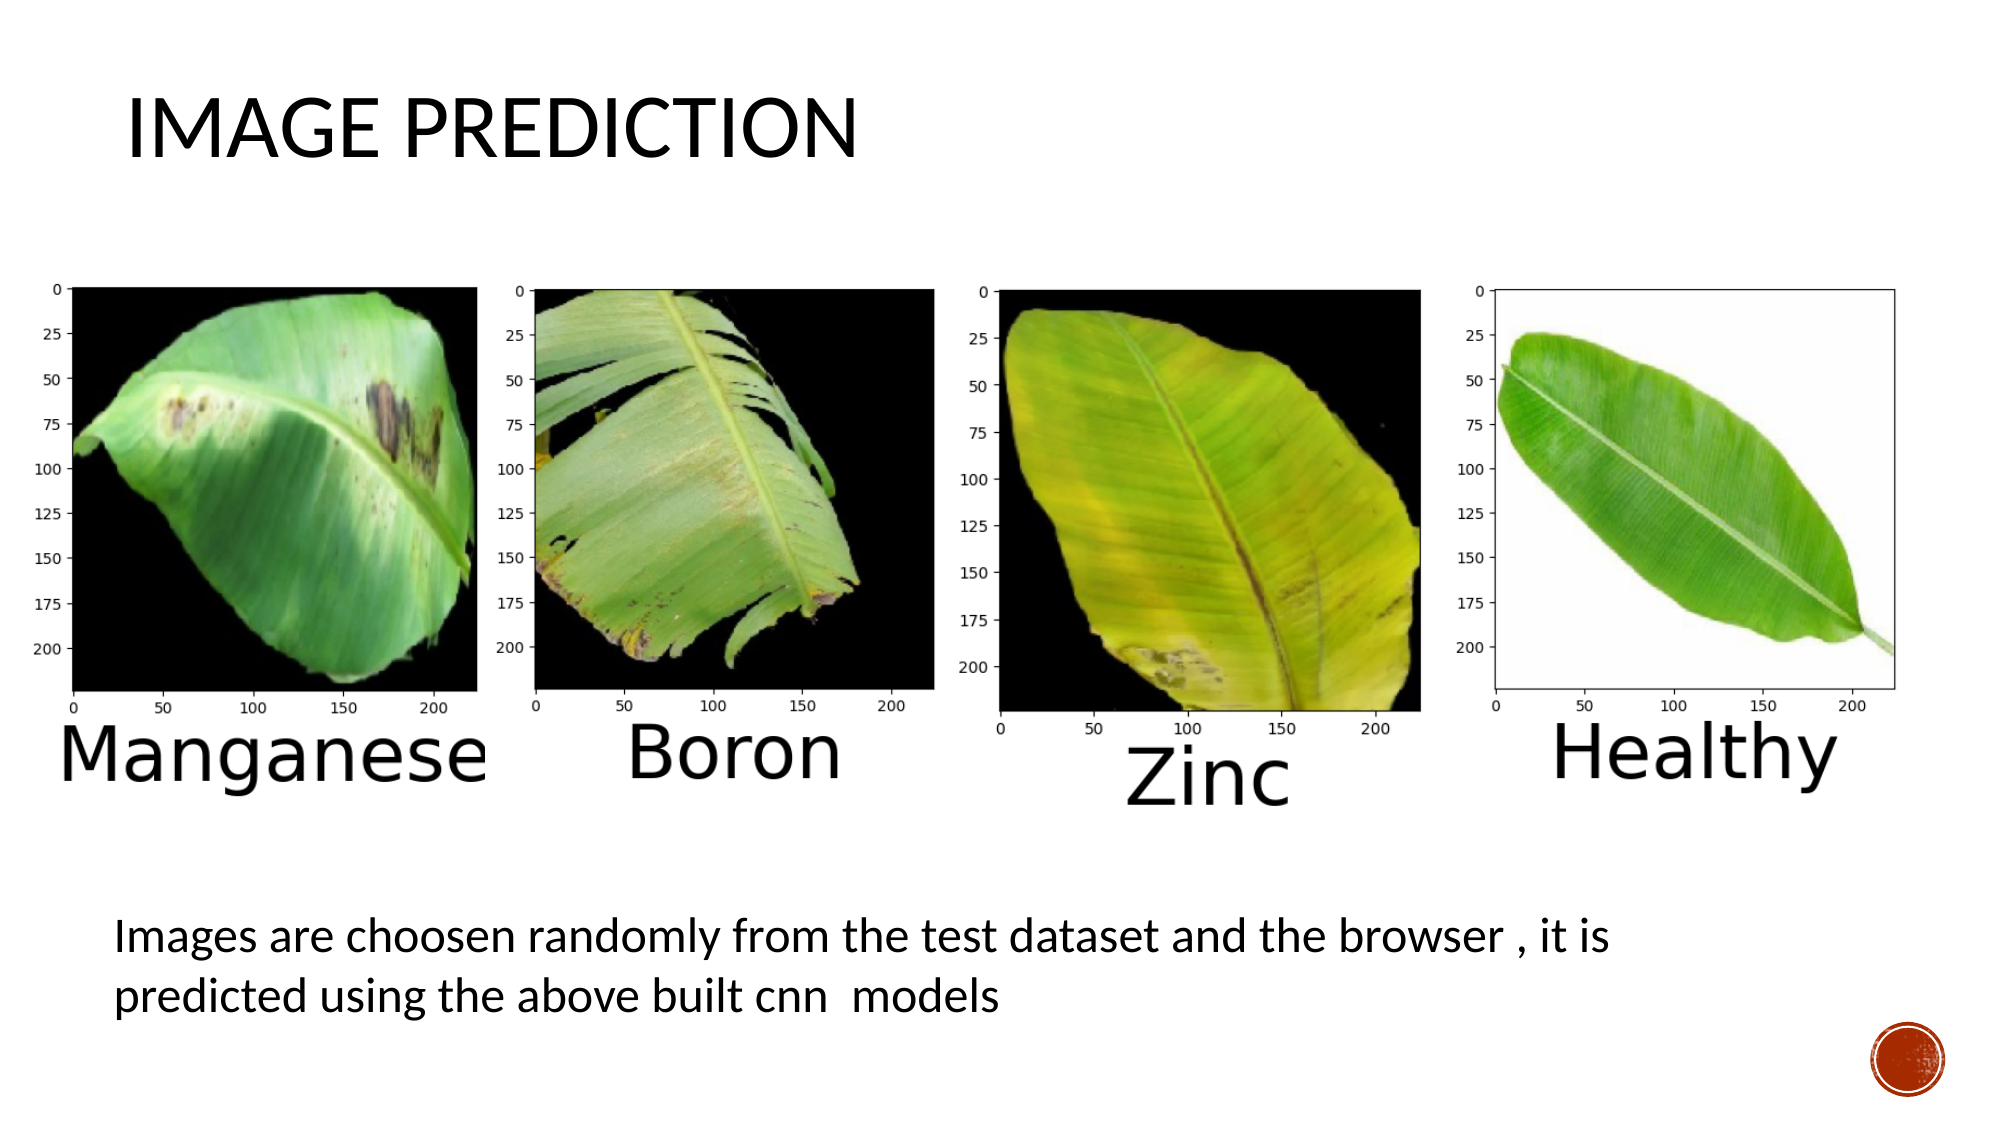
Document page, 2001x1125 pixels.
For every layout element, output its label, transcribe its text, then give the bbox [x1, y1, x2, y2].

picture [1444, 274, 1904, 803]
text_box IMAGE PREDICTION [110, 58, 1505, 183]
text_box Images are choosen randomly from the test dataset and the browser , it is predicted using the above built cnn models [98, 895, 1828, 1031]
picture [22, 271, 944, 806]
slide_number [1855, 1028, 1961, 1089]
picture [947, 274, 1431, 831]
